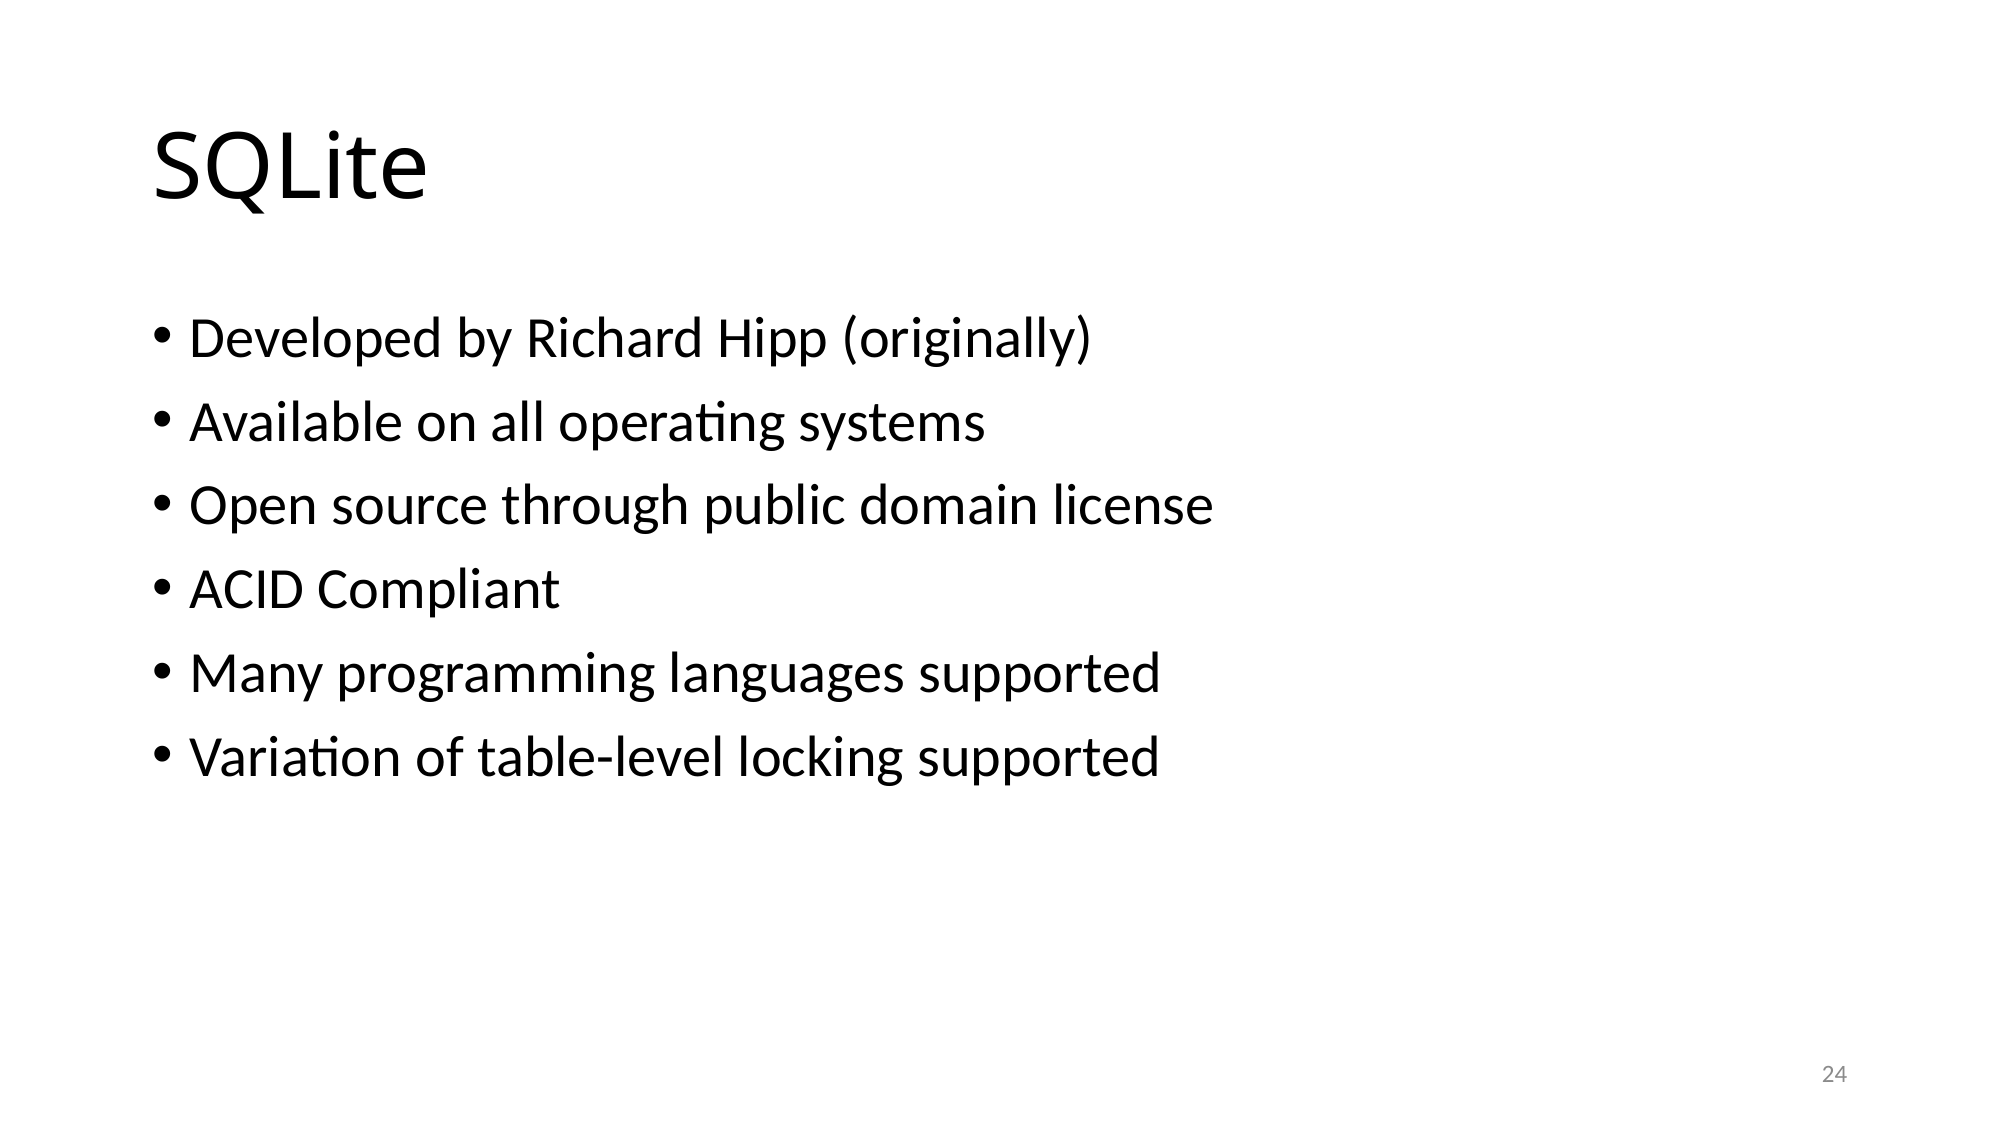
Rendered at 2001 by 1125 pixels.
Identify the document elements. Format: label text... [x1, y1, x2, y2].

list Developed by Richard Hipp (originally) Available on all operating systems Open source through public domain license ACID Compliant Many programming languages supported Variation of table-level locking supported [137, 299, 1863, 1014]
slide_number 24 [1412, 1042, 1863, 1103]
title SQLite [137, 59, 1863, 278]
